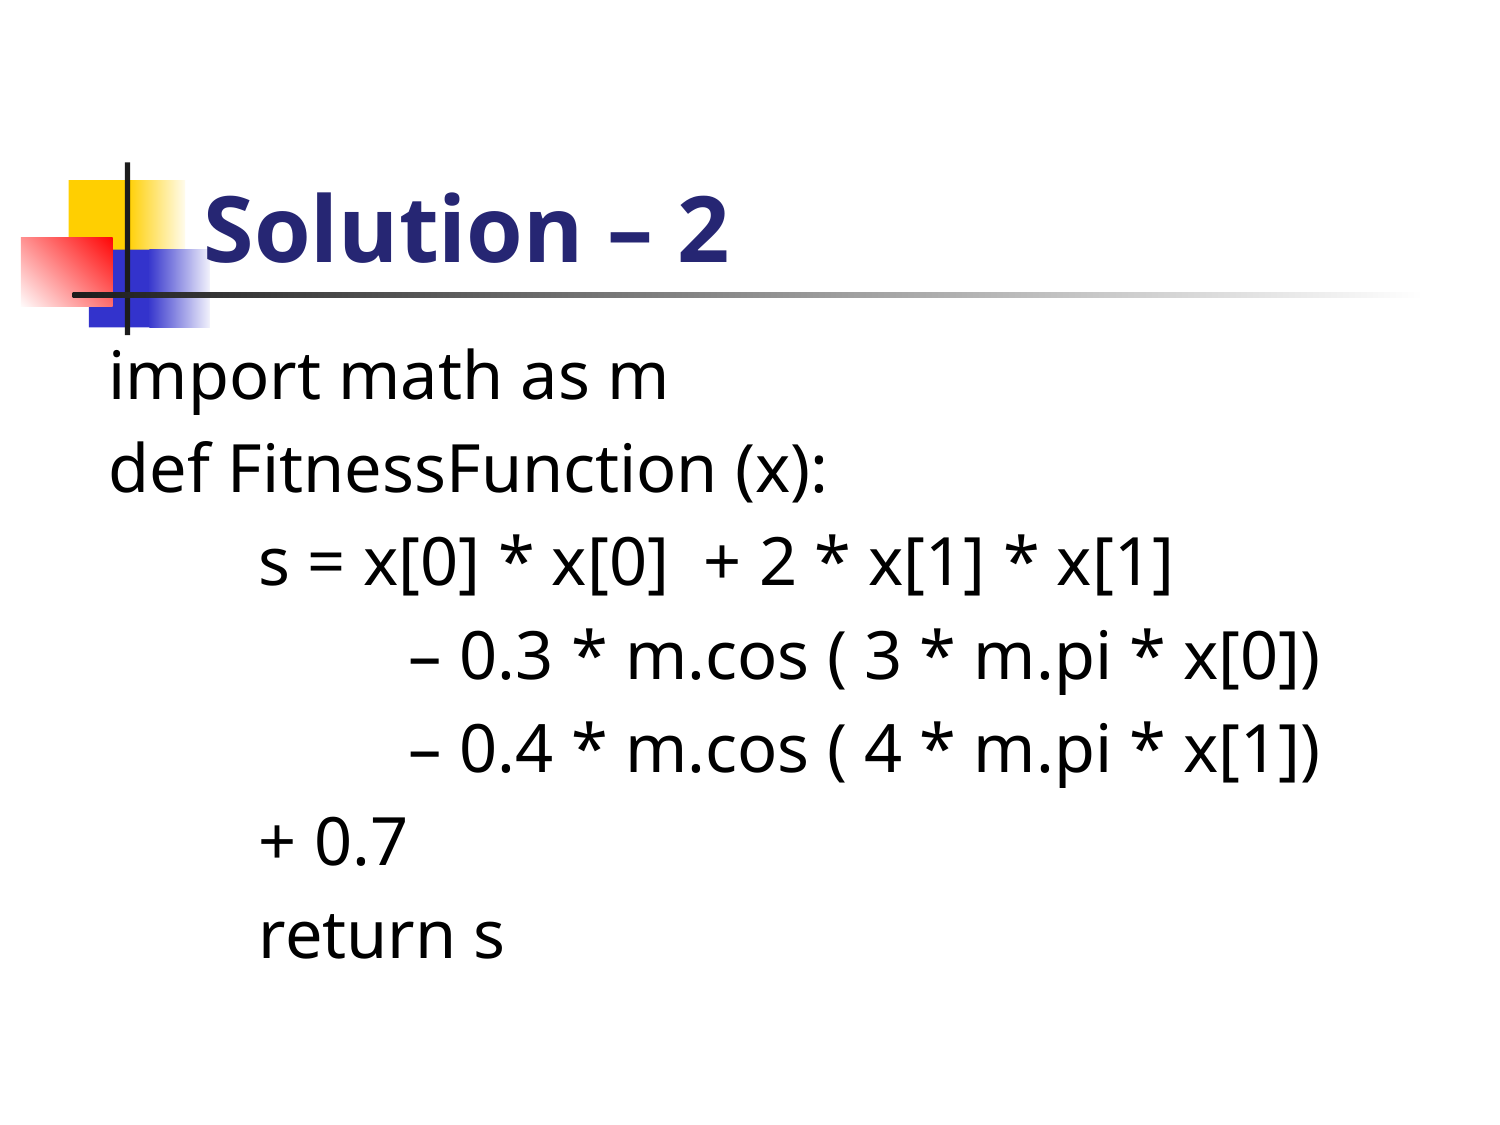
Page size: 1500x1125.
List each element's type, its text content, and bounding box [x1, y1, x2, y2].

title Solution – 2 [188, 101, 1468, 289]
list import math as m def FitnessFunction (x): s = x[0] * x[0] + 2 * x[1] * x[1] – 0.3 * m.cos ( 3 * m.pi * x[0]) – 0.4 * m.cos ( 4 * m.pi * x[1]) + 0.7 return s [37, 324, 1500, 1125]
